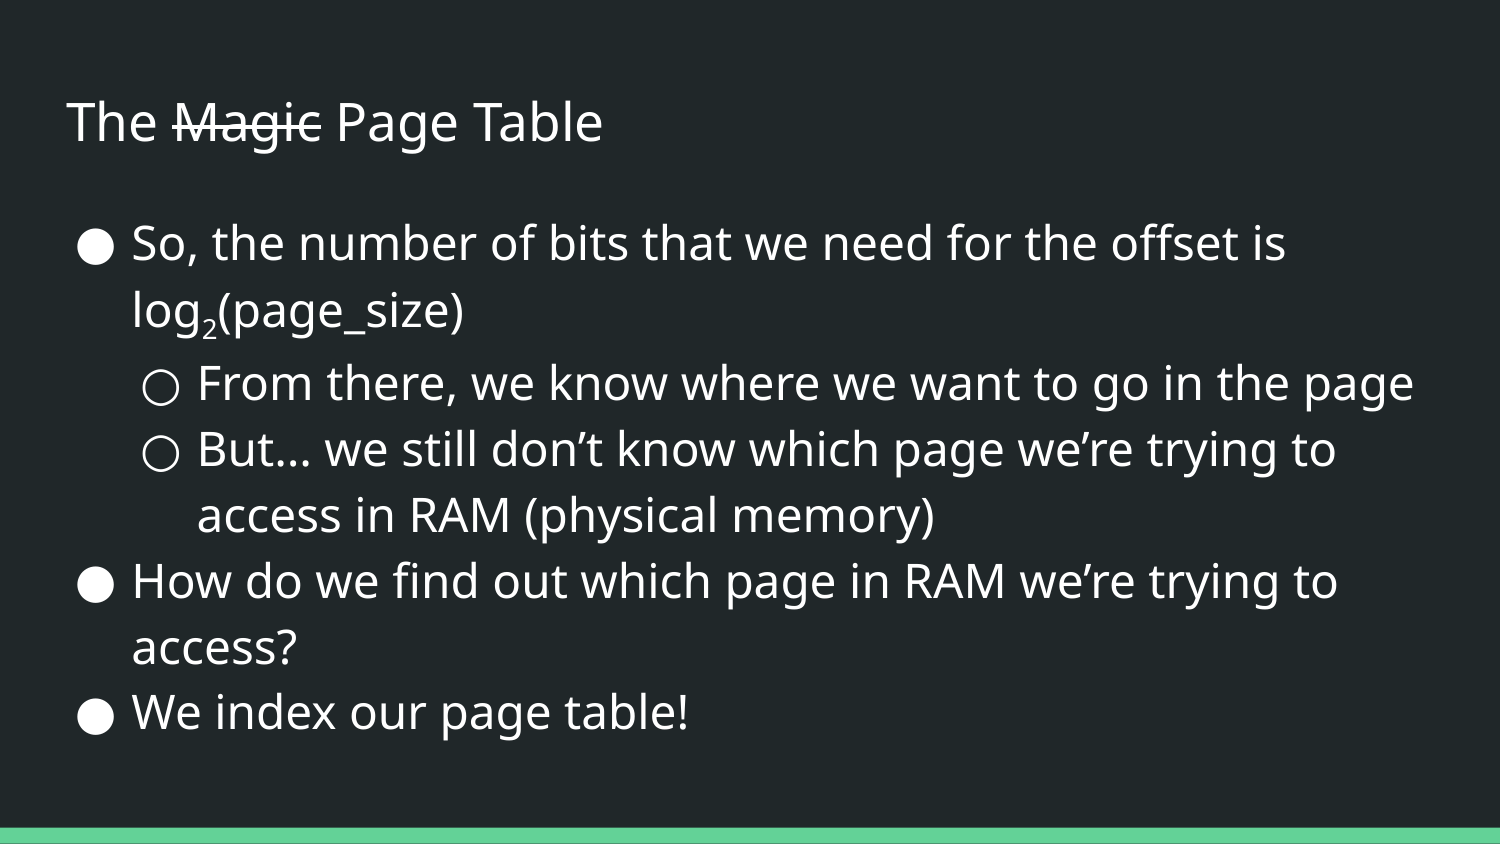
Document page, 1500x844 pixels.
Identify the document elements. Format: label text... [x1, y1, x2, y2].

title The Magic Page Table [51, 72, 1449, 167]
list So, the number of bits that we need for the offset is log2(page_size) From there, we know where we want to go in the page But… we still don’t know which page we’re trying to access in RAM (physical memory) How do we find out which page in RAM we’re trying to access? We index our page table! [51, 189, 1449, 812]
